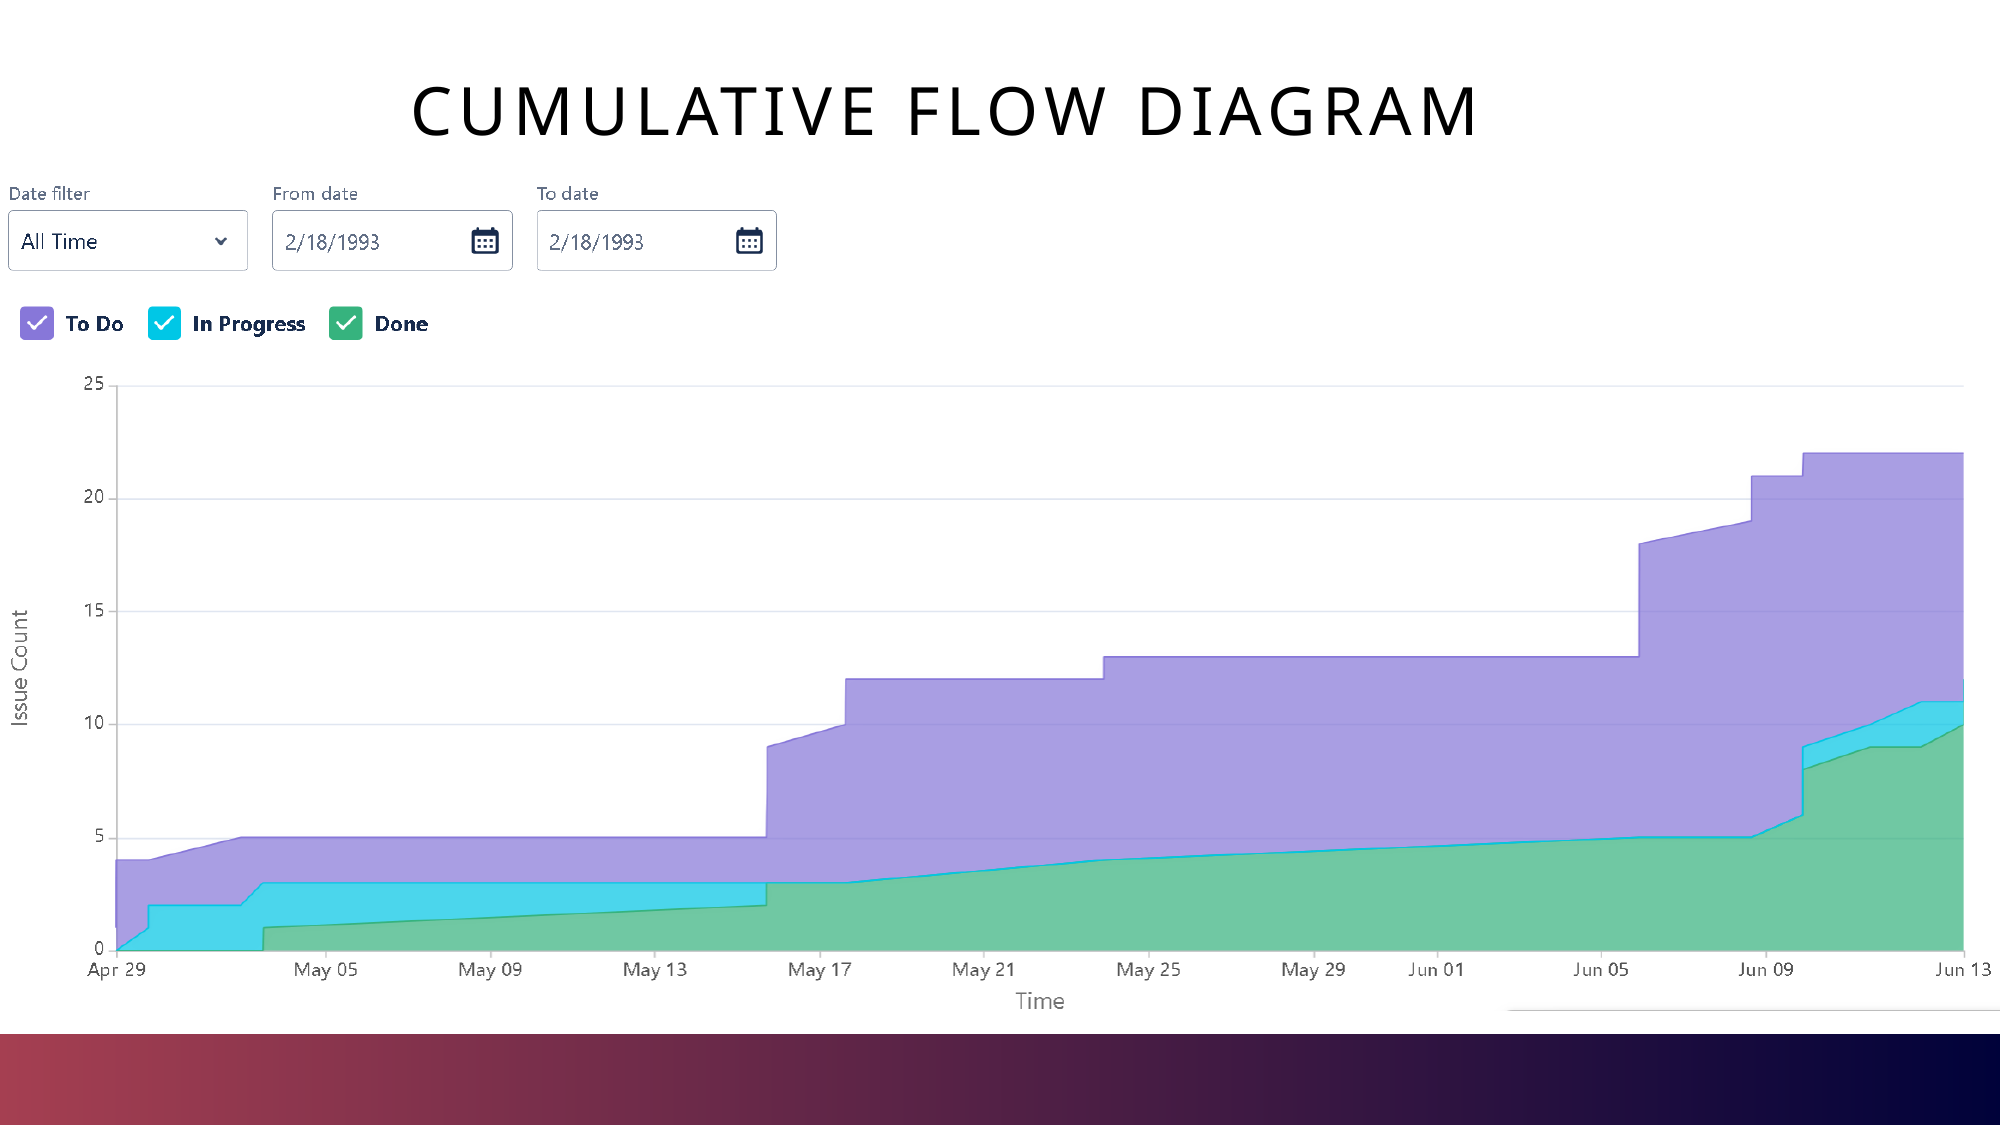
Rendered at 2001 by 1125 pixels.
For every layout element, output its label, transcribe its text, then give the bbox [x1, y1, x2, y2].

picture [0, 166, 2000, 1012]
title Cumulative flow diagram [83, 5, 1809, 166]
